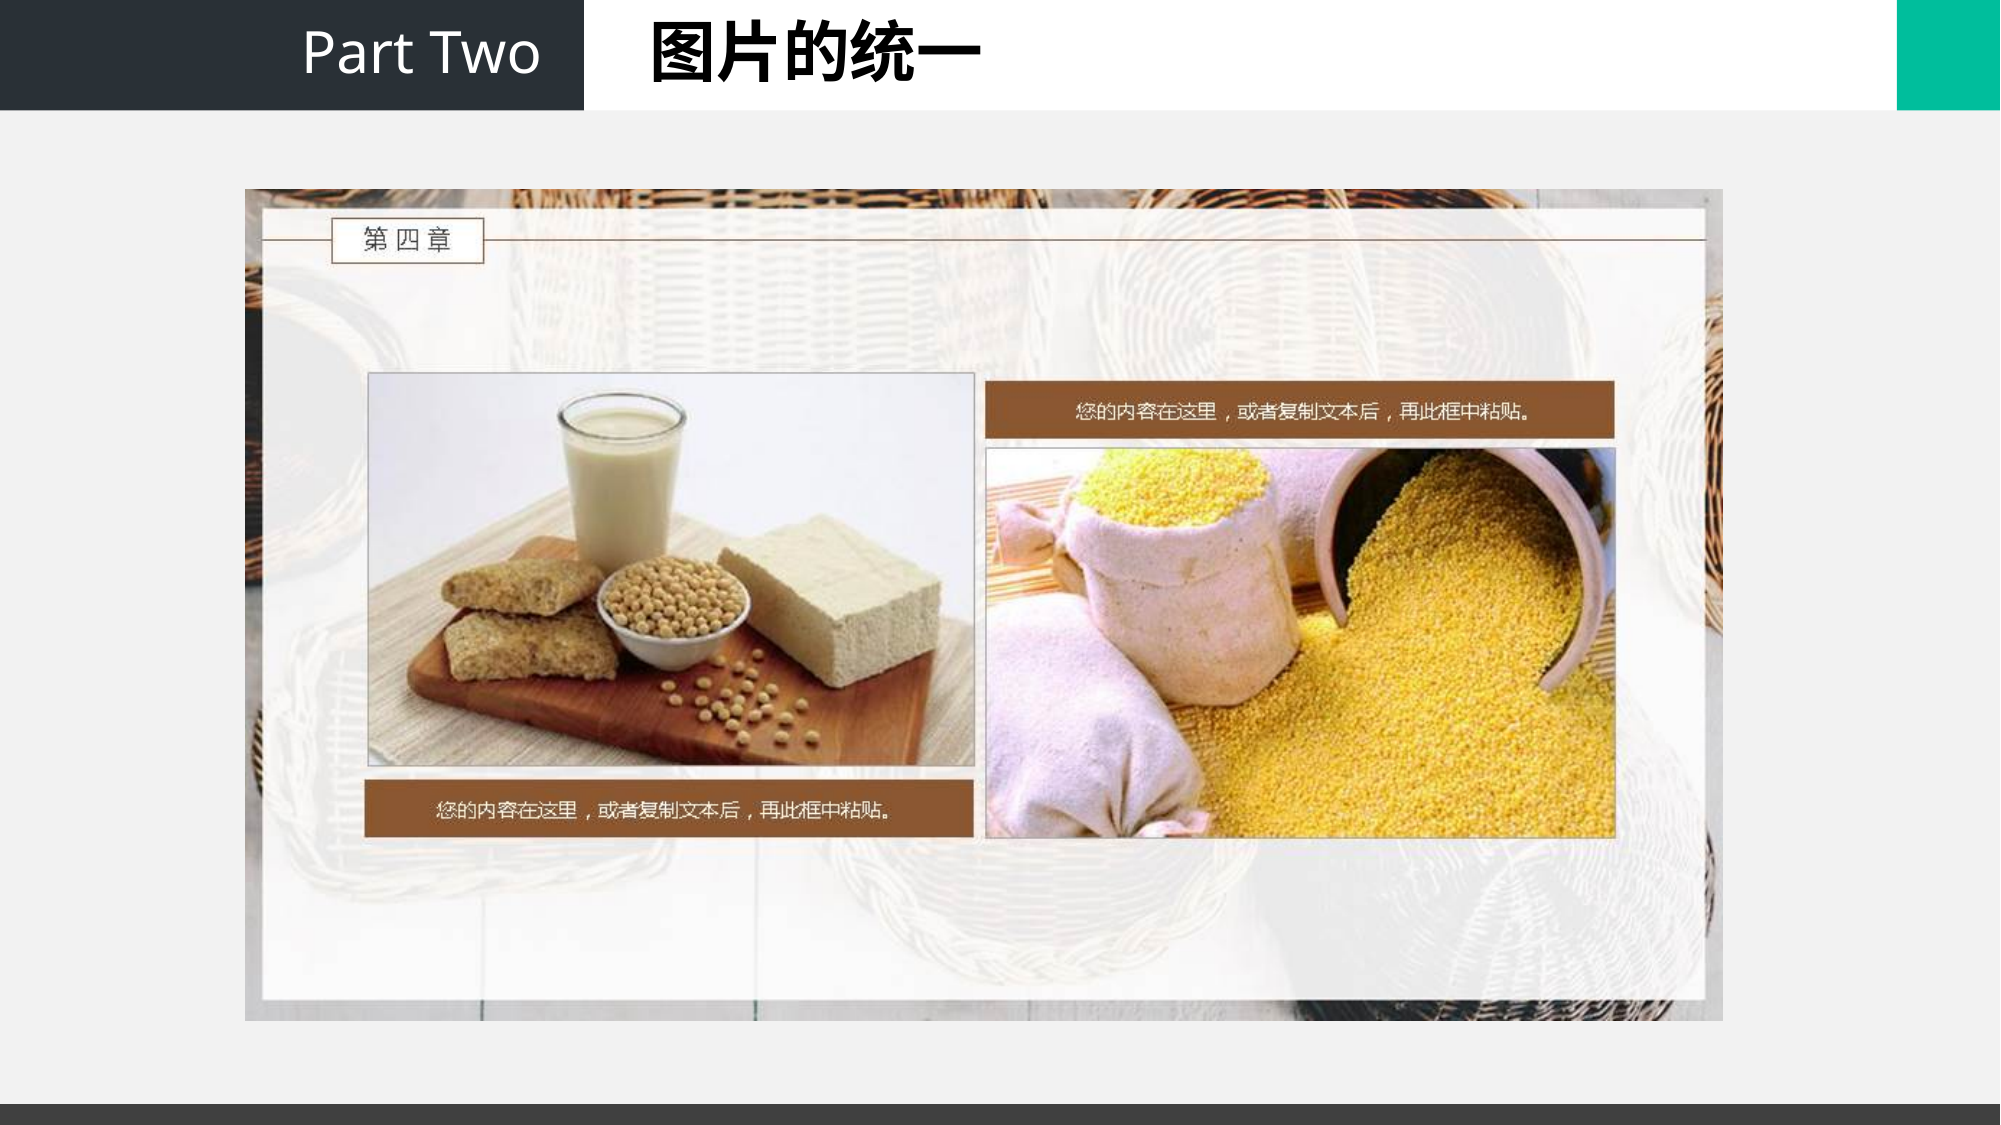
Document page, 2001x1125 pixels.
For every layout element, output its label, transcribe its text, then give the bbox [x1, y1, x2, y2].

list 图片的统一 [633, 11, 1000, 100]
picture [245, 189, 1723, 1021]
text_box [0, 1103, 2000, 1125]
list Part Two [285, 15, 558, 95]
